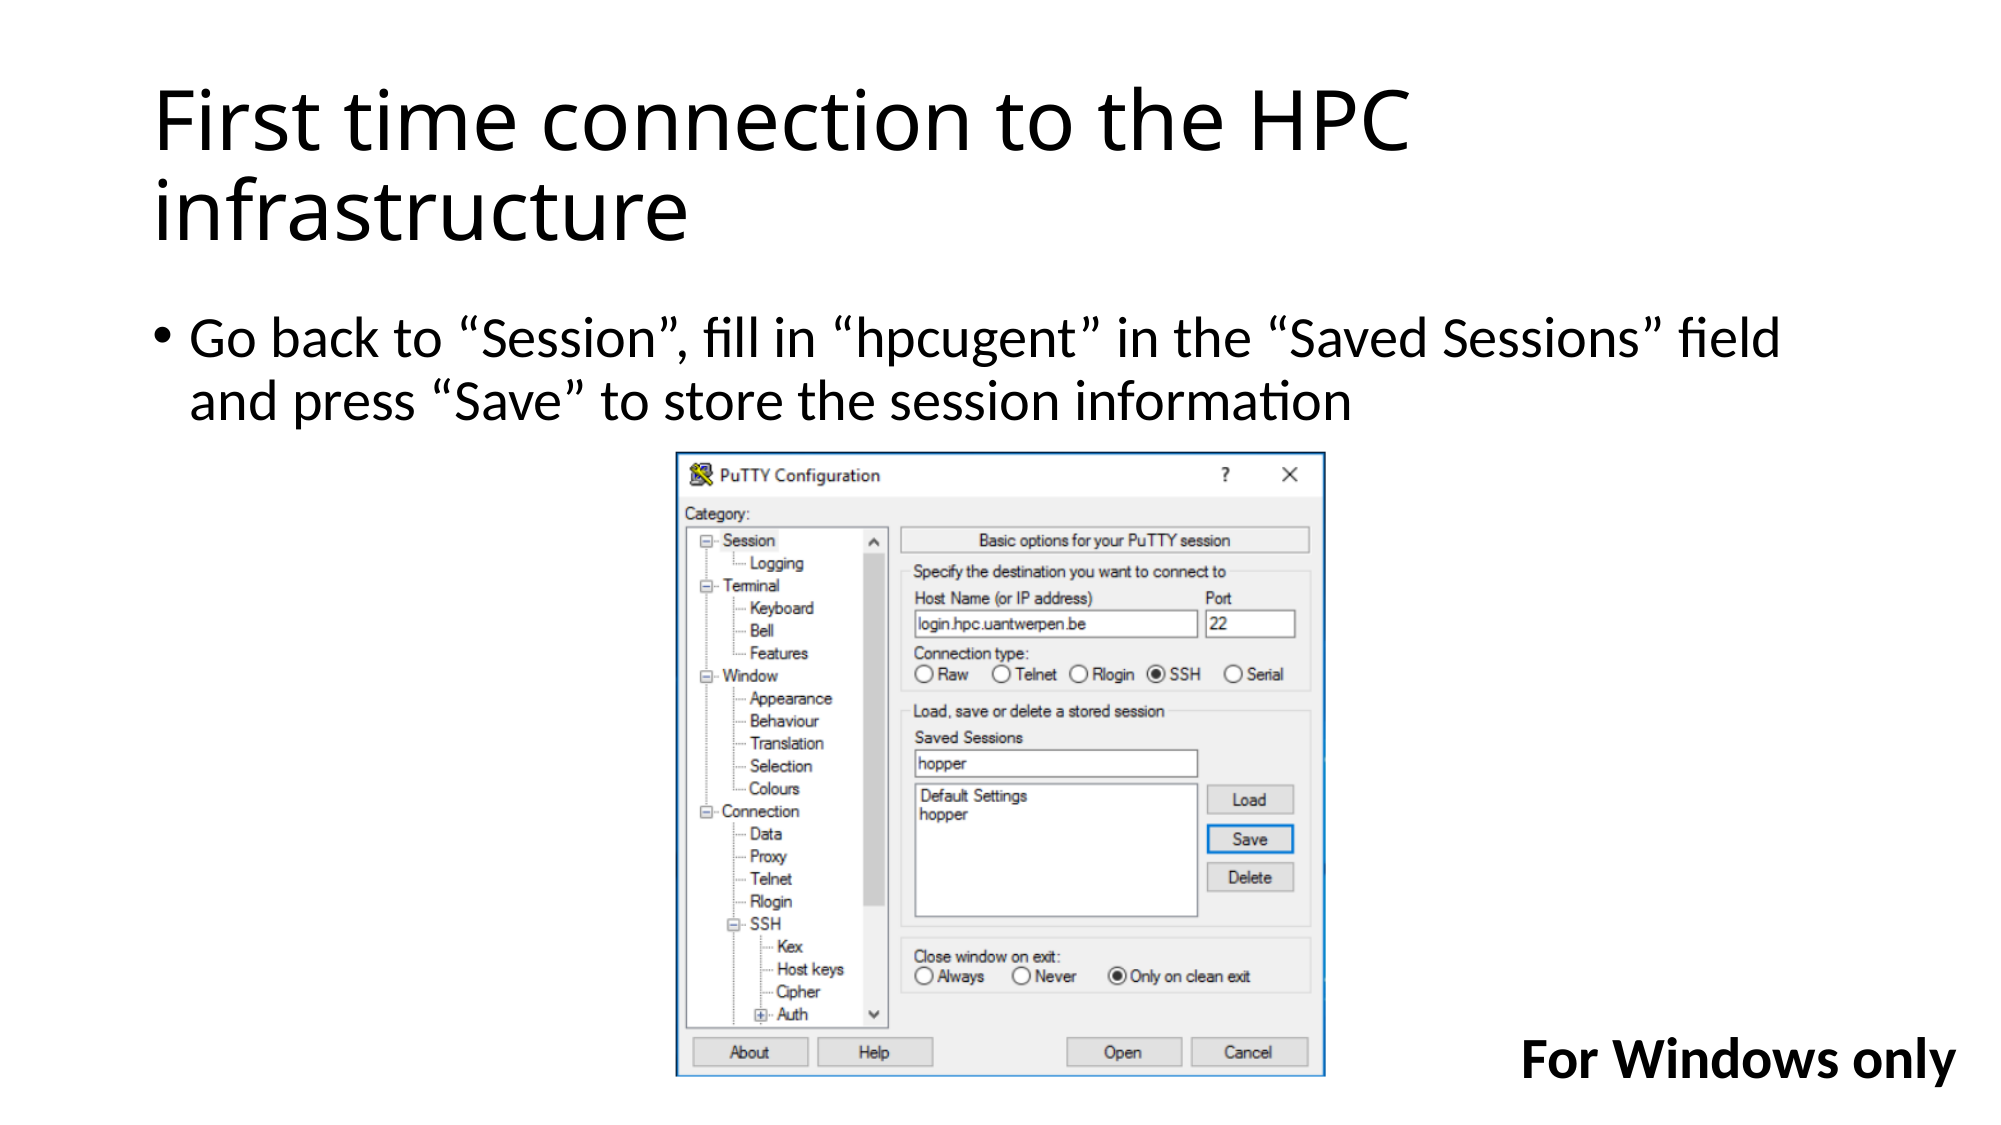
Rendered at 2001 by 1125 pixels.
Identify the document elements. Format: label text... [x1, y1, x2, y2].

title First time connection to the HPC infrastructure [137, 59, 1863, 278]
list Go back to “Session”, fill in “hpcugent” in the “Saved Sessions” field and press “Save” to store the session information [137, 299, 1863, 1014]
text_box For Windows only [1506, 1013, 1975, 1098]
picture [659, 437, 1341, 1091]
